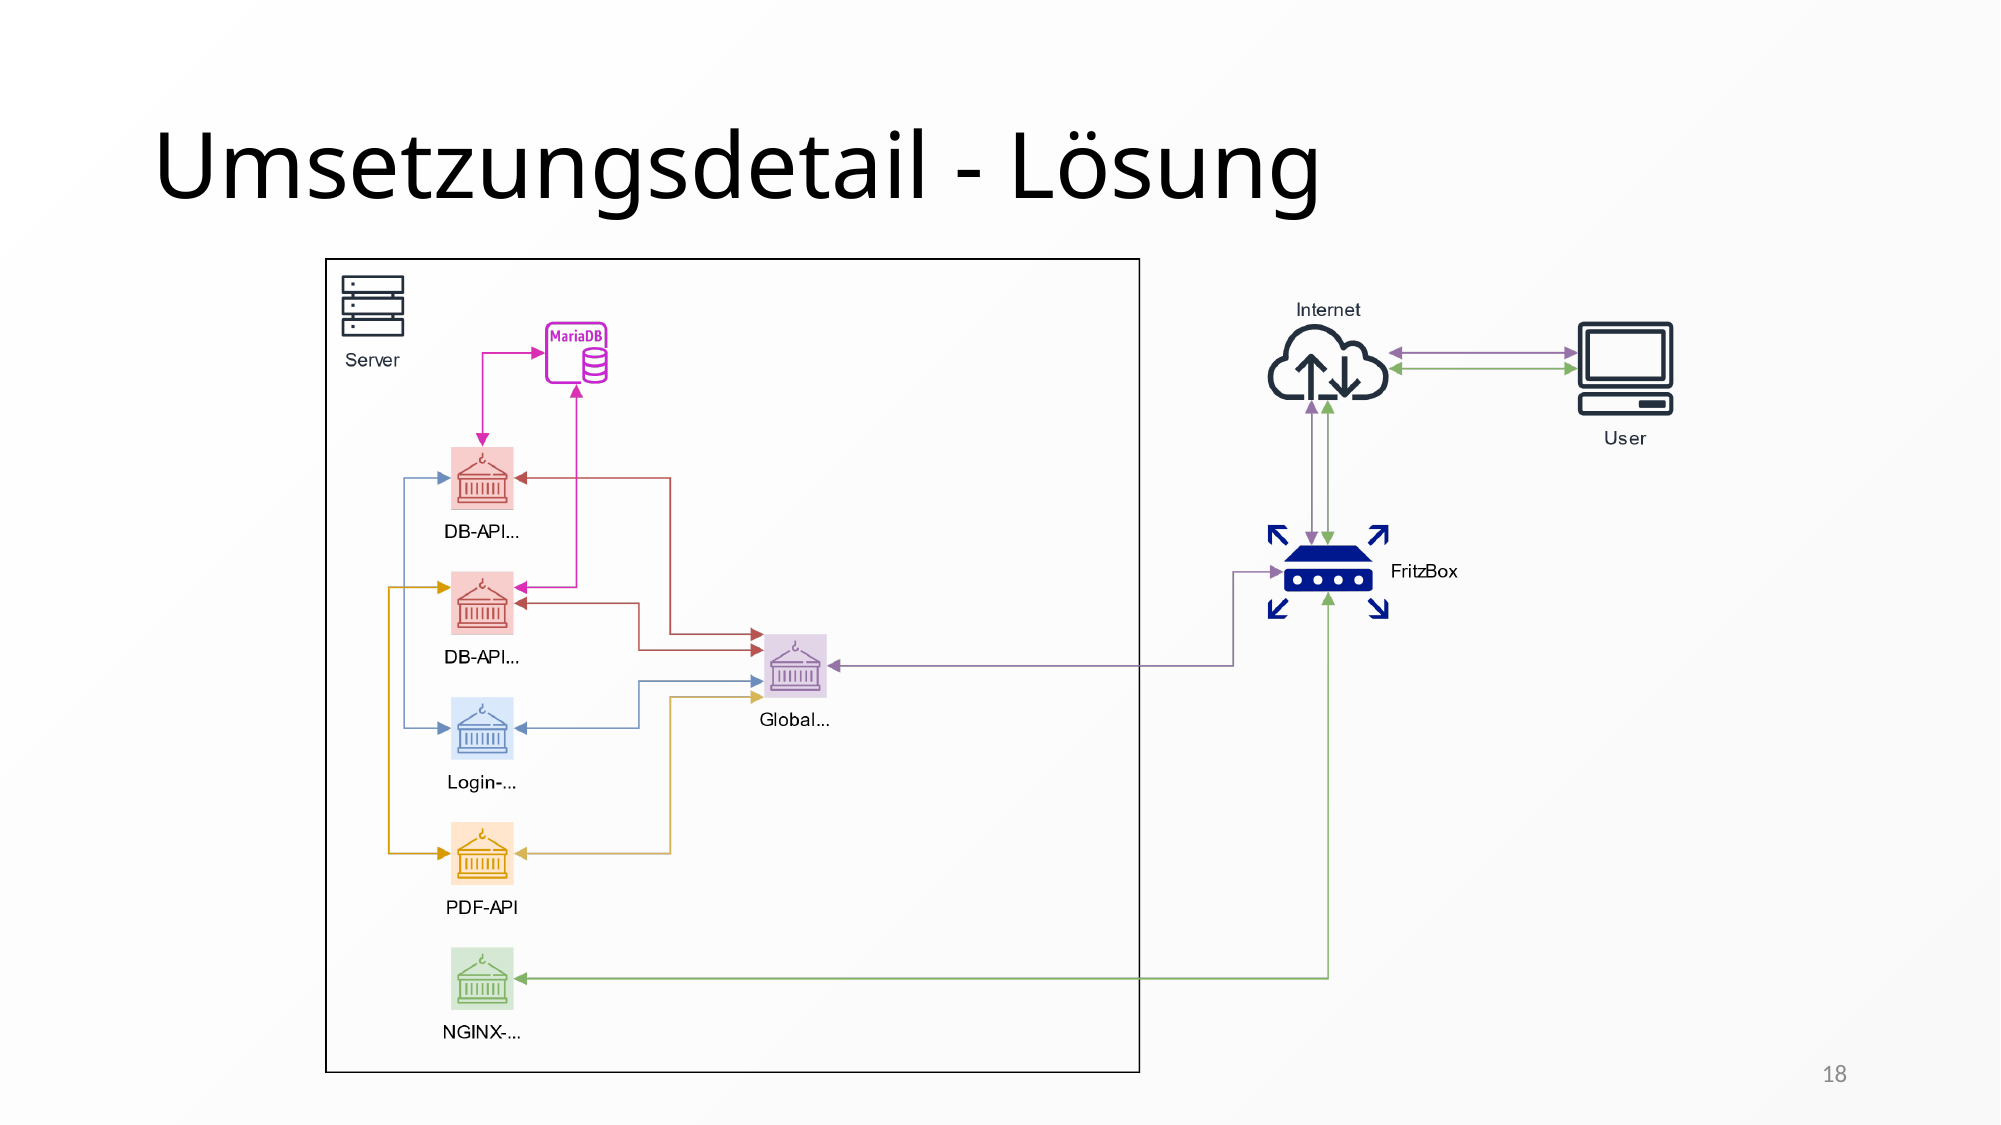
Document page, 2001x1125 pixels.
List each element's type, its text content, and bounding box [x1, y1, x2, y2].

picture [325, 258, 1675, 1073]
slide_number 18 [1412, 1042, 1863, 1103]
title Umsetzungsdetail - Lösung [137, 59, 1863, 278]
